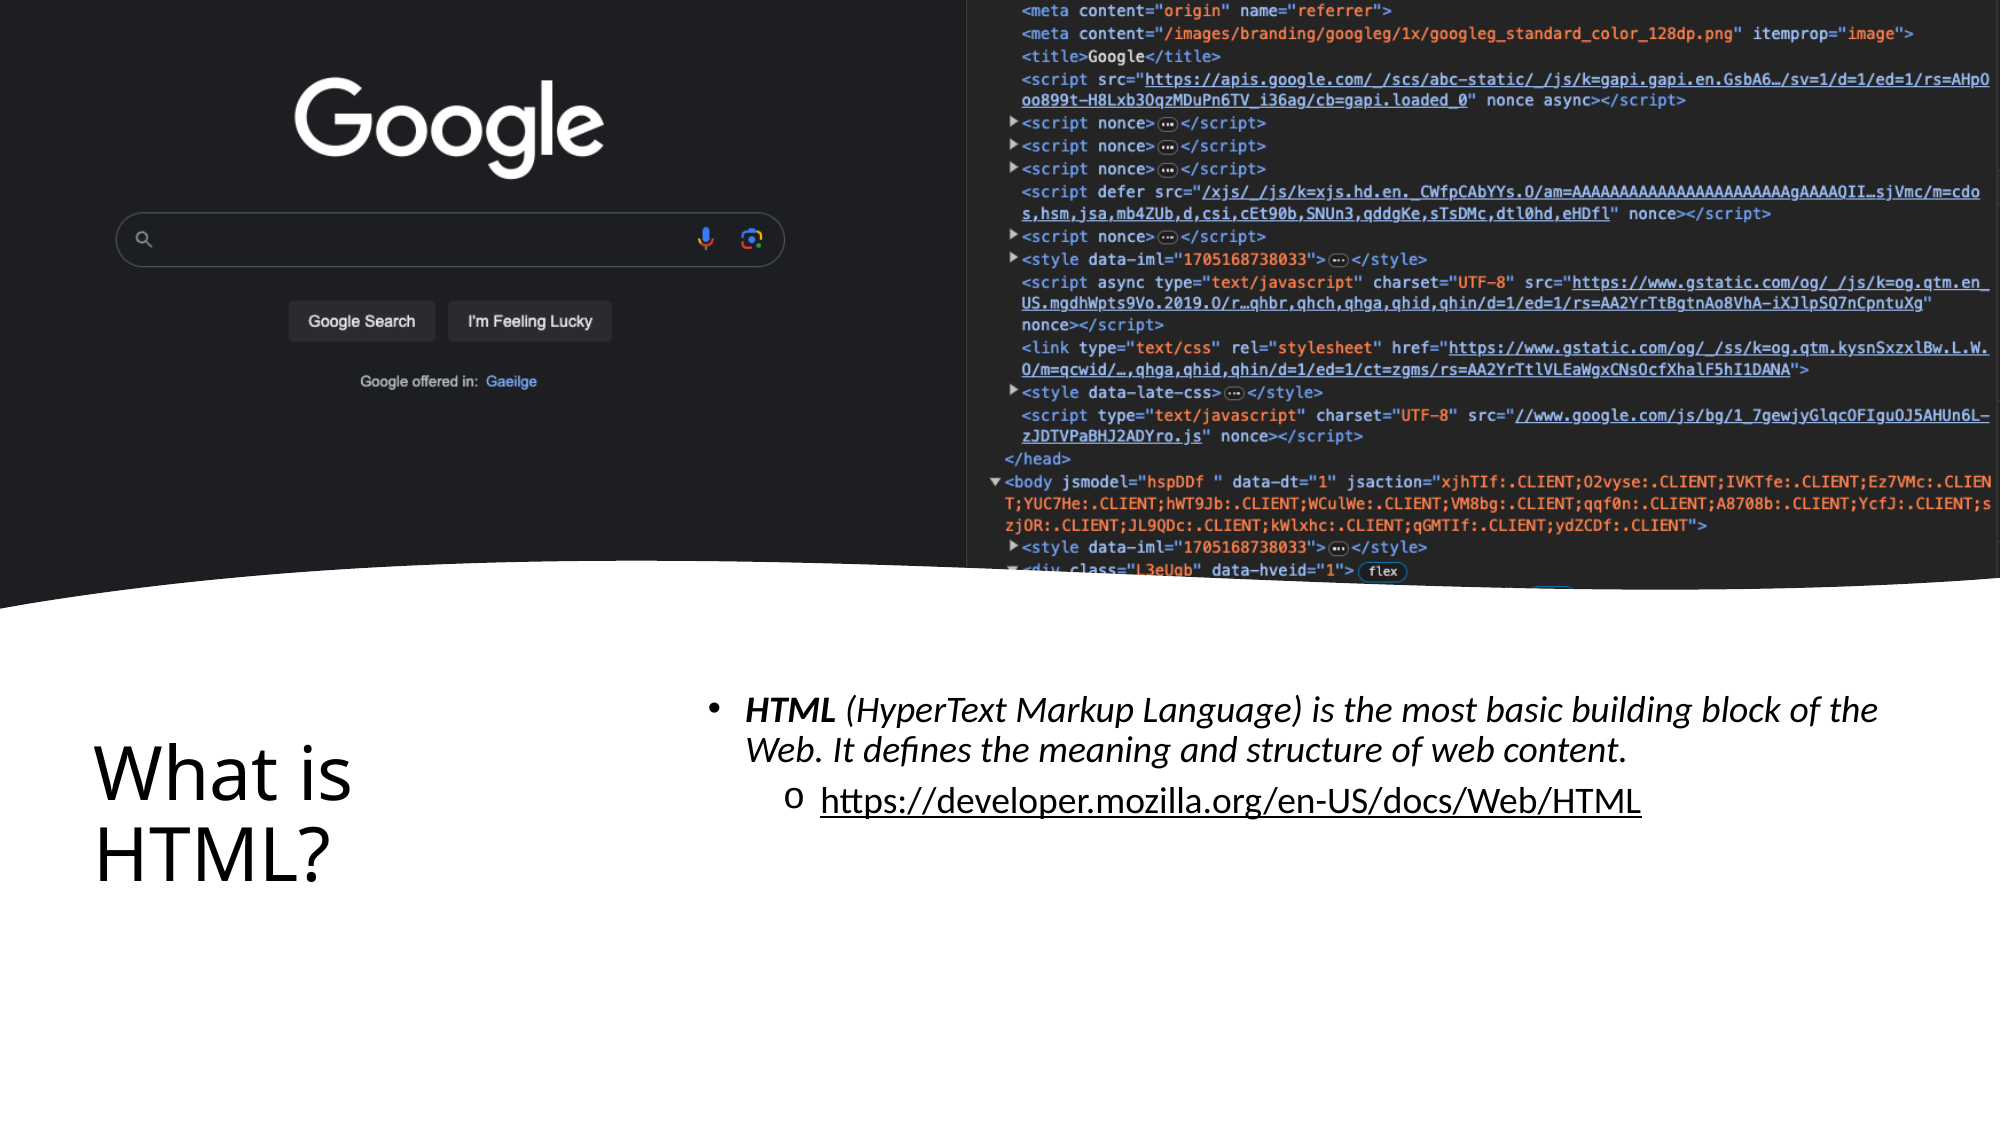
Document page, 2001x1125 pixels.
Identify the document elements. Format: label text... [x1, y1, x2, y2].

title What is HTML? [78, 615, 619, 1018]
list HTML (HyperText Markup Language) is the most basic building block of the Web. It defines the meaning and structure of web content. https://developer.mozilla.org/en-US/docs/Web/HTML [692, 615, 1921, 1018]
picture [0, 0, 2000, 609]
